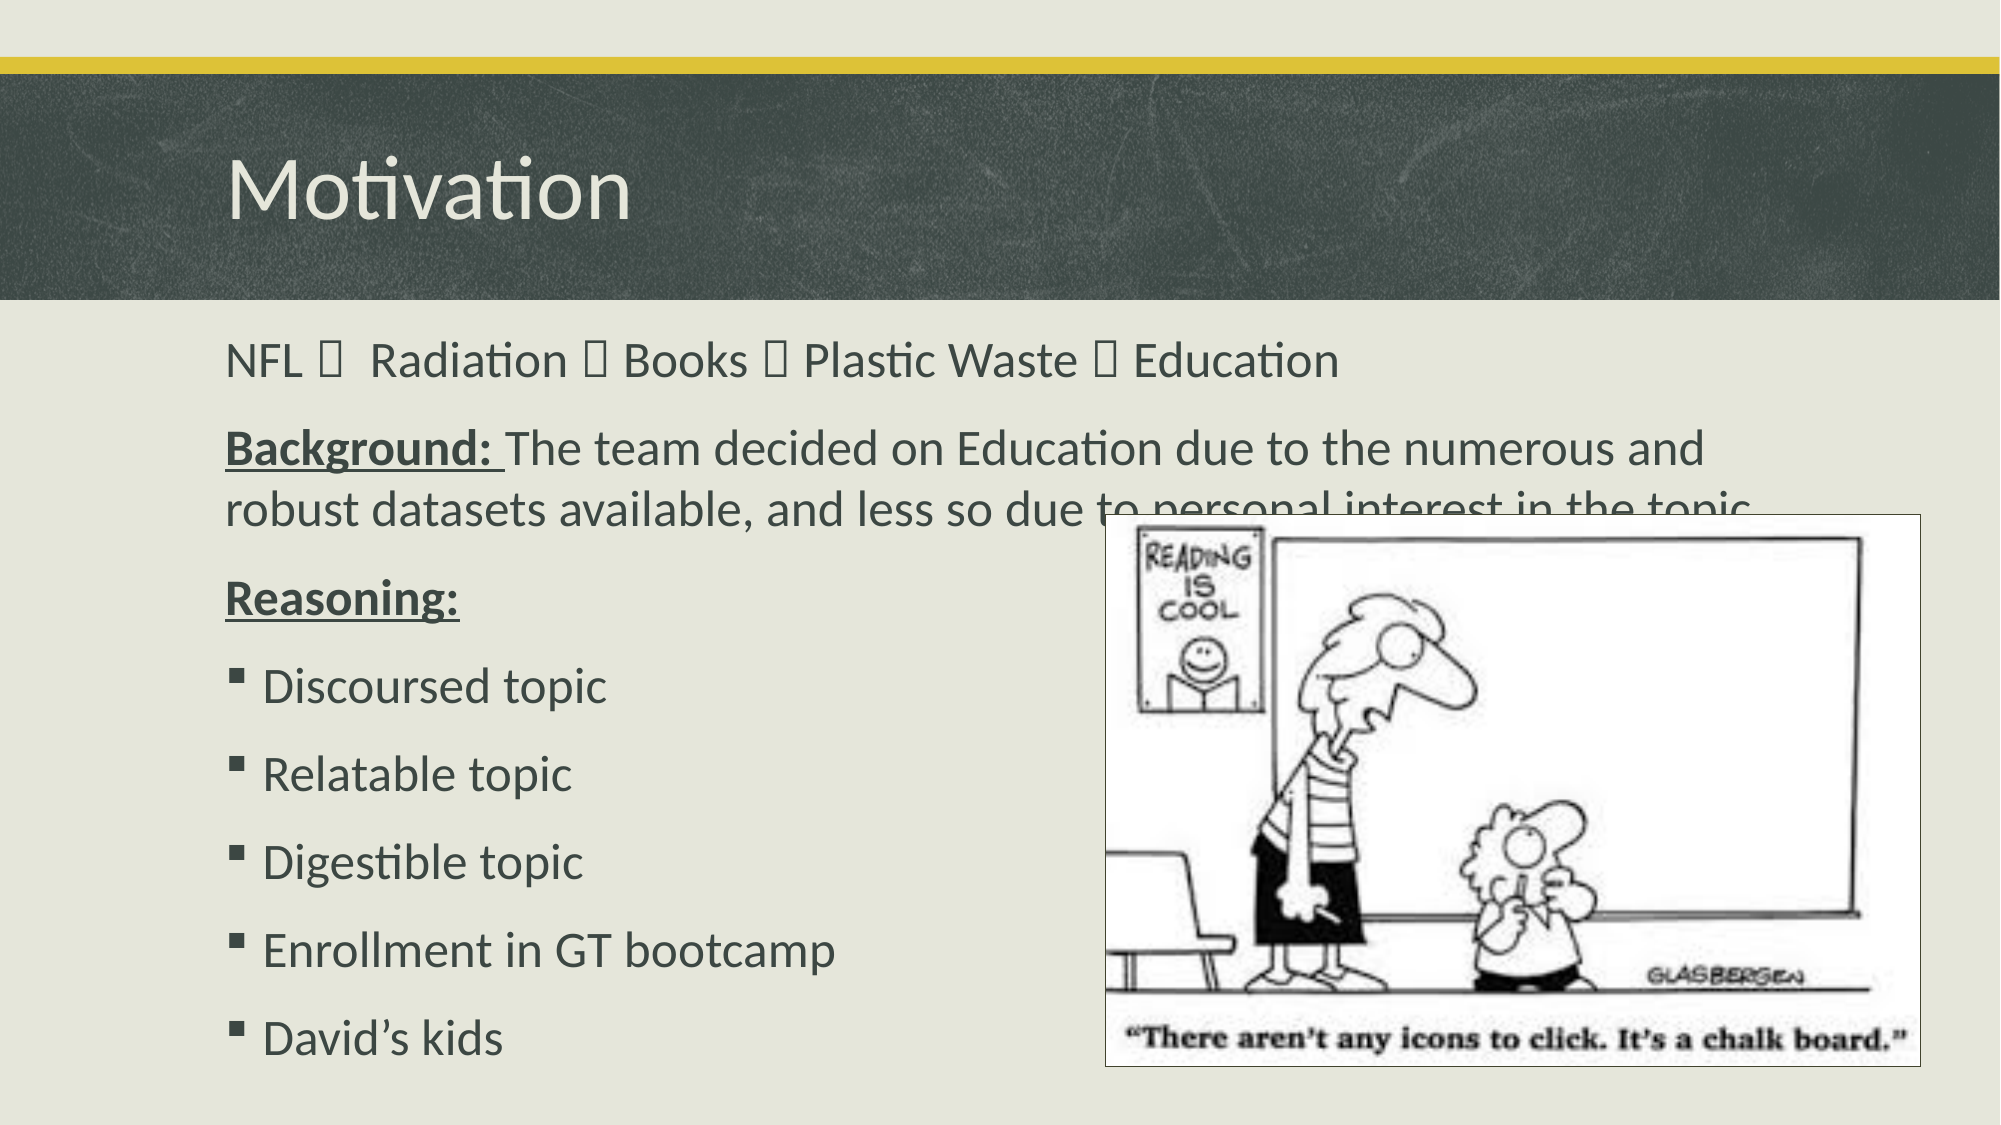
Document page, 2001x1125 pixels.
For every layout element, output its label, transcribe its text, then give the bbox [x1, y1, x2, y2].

picture [0, 74, 2000, 300]
title Motivation [210, 76, 1790, 300]
picture [1105, 514, 1921, 1067]
list NFL  Radiation  Books  Plastic Waste  Education Background: The team decided on Education due to the numerous and robust datasets available, and less so due to personal interest in the topic. Reasoning: Discoursed topic Relatable topic Digestible topic Enrollment in GT bootcamp David’s kids [210, 318, 1790, 1085]
